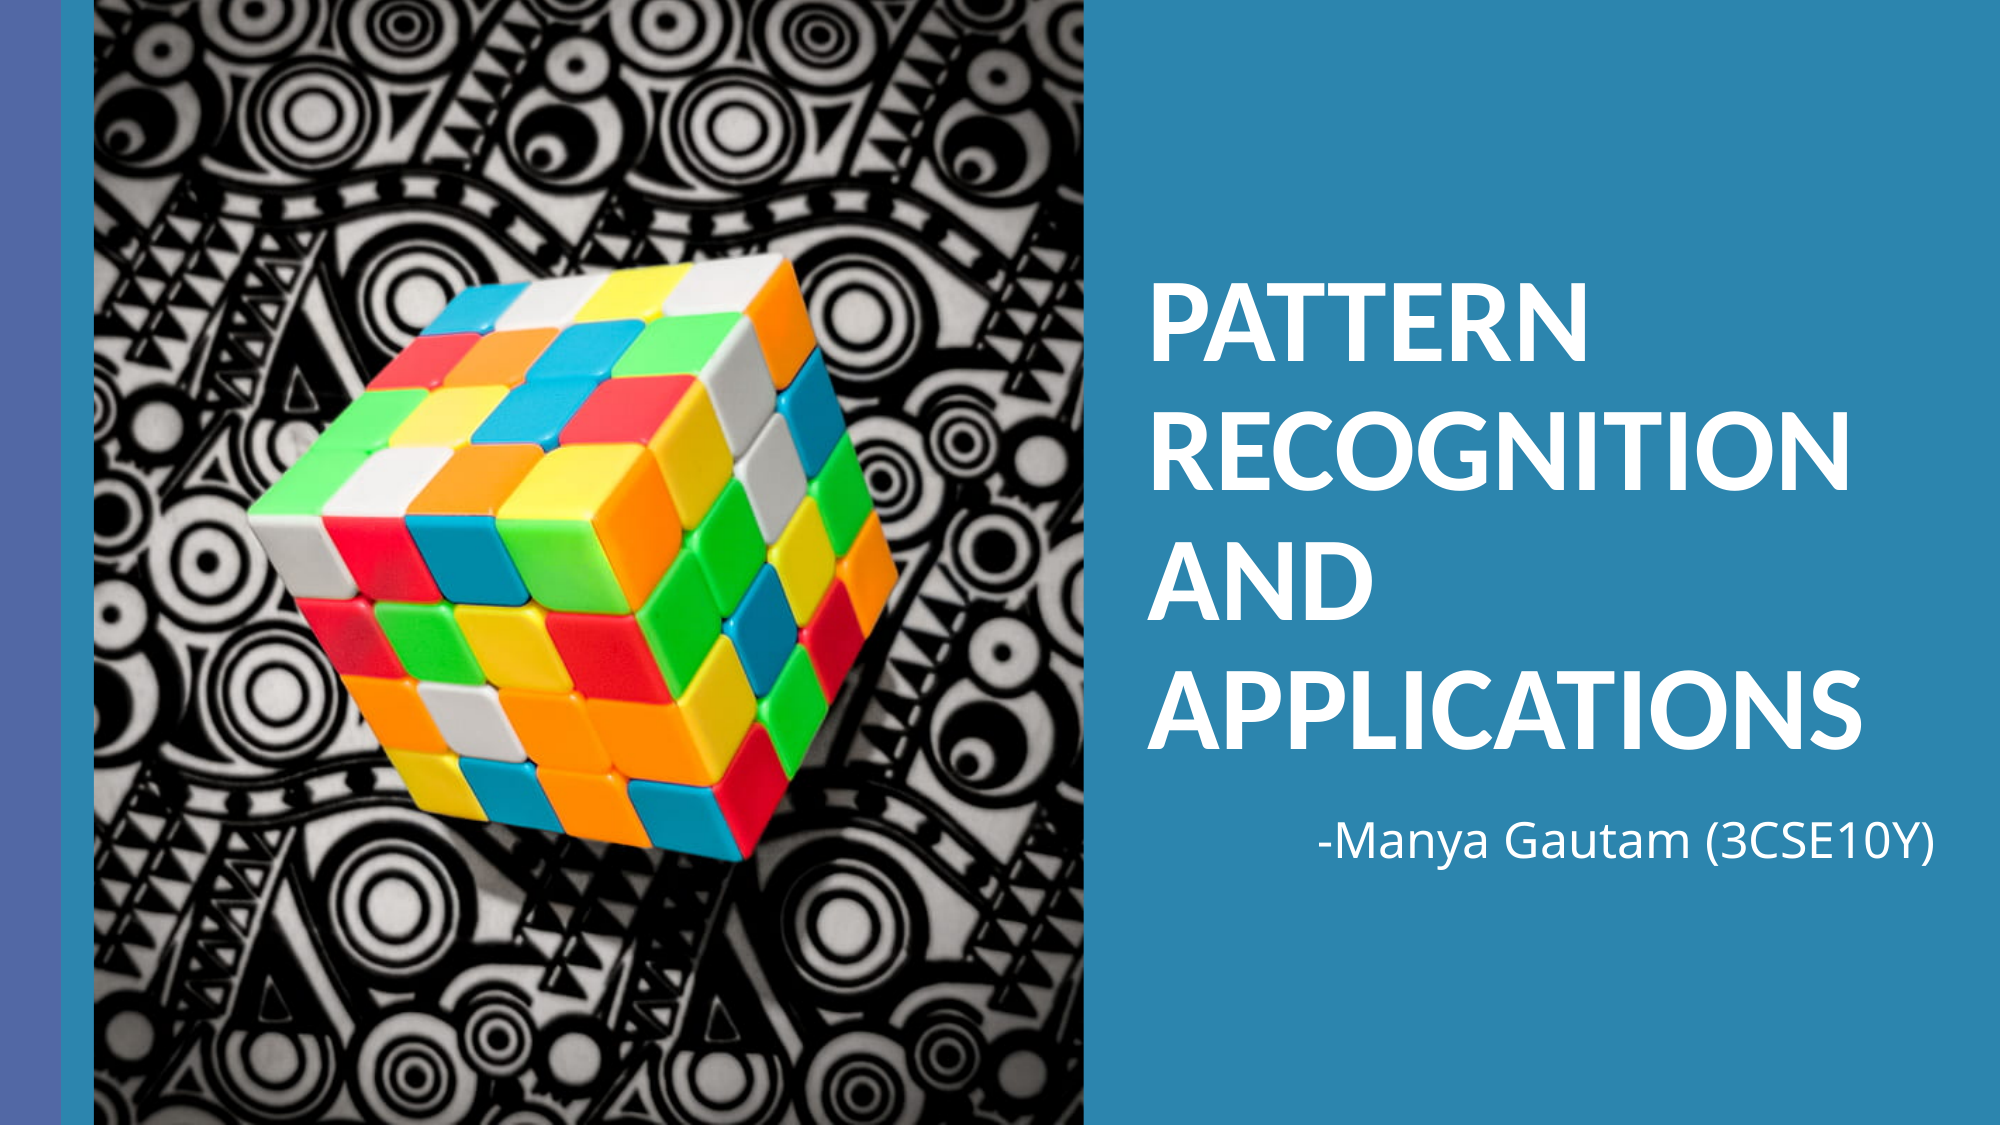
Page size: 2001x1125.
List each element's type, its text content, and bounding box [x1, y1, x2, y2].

subtitle -Manya Gautam (3CSE10Y) [1132, 808, 1951, 969]
title PATTERN RECOGNITION AND APPLICATIONS [1132, 248, 1951, 784]
picture [93, 0, 1084, 1125]
